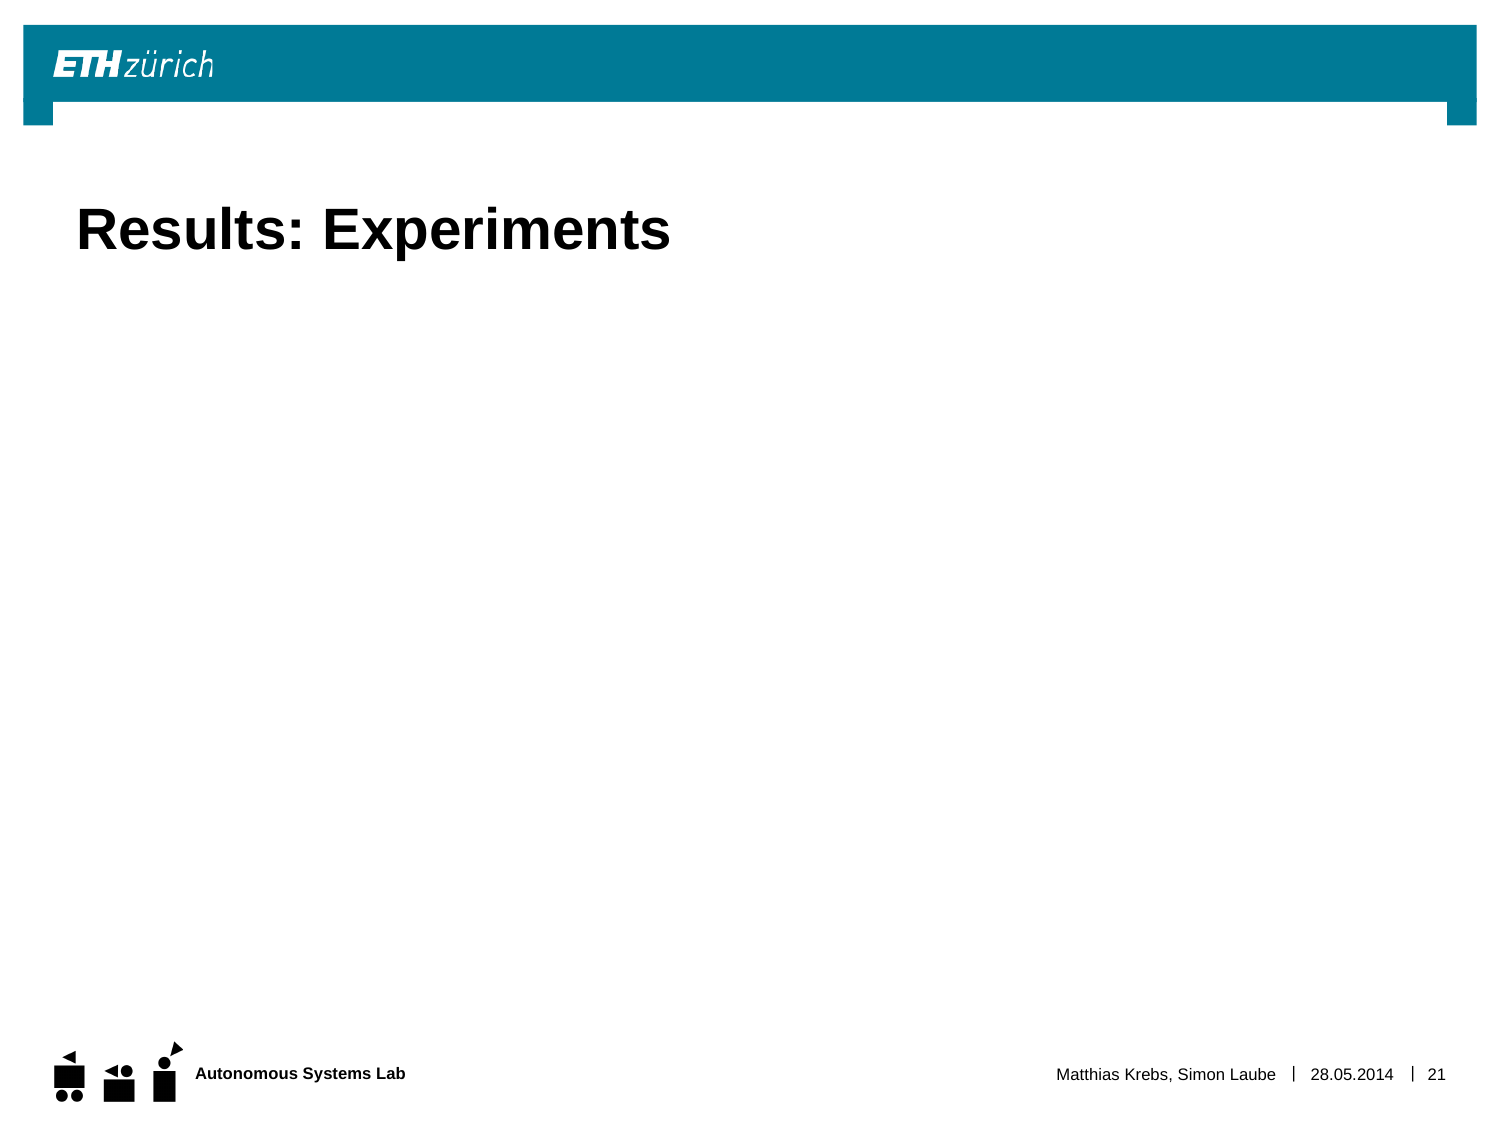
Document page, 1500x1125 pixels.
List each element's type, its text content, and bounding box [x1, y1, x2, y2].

slide_number 21 [1415, 1034, 1459, 1112]
title Results: Experiments [53, 101, 1447, 262]
footer Matthias Krebs, Simon Laube [750, 1034, 1277, 1112]
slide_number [1302, 1034, 1403, 1112]
